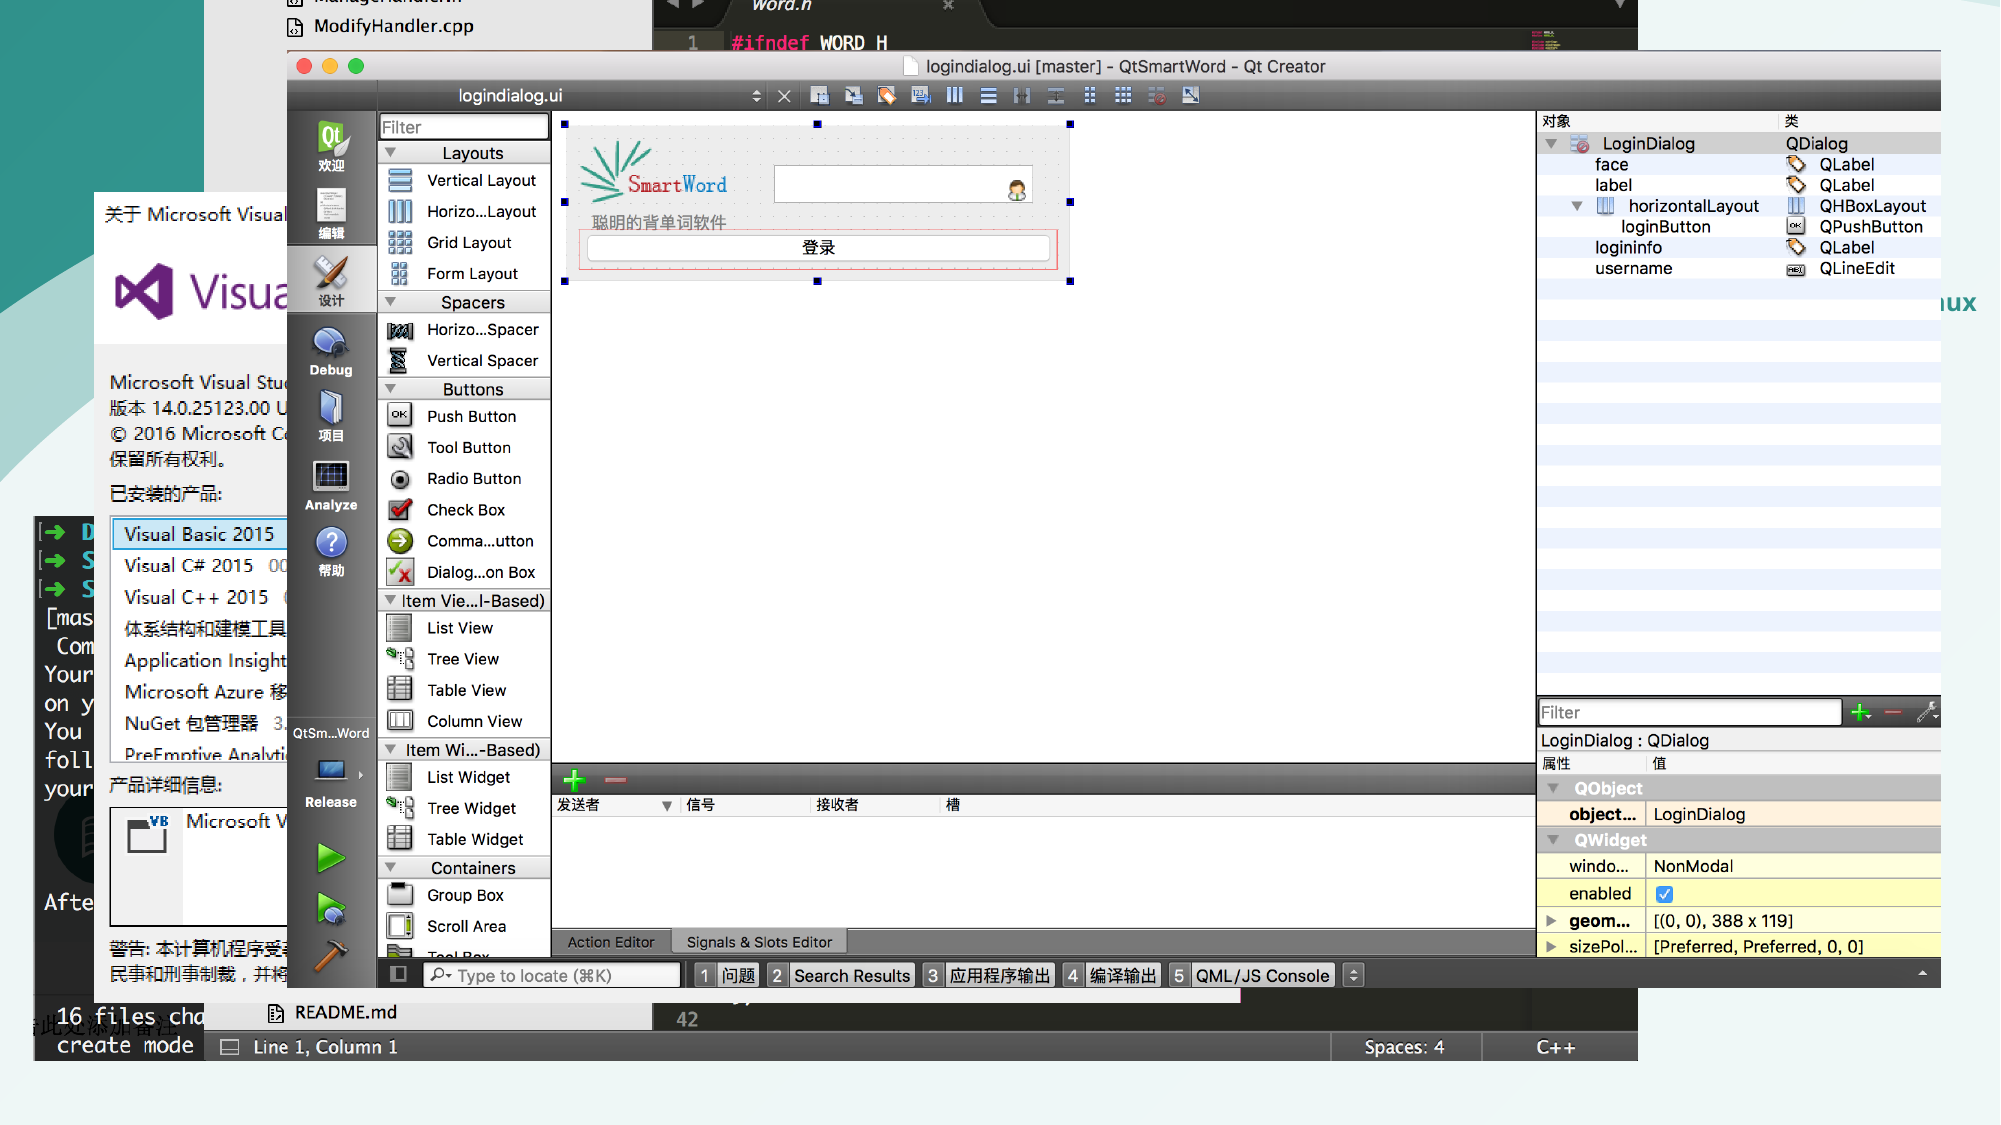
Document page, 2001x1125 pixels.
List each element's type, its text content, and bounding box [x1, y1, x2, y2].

picture [33, 0, 1941, 1061]
list 03 制作过程 [1638, 41, 1955, 162]
text_box Qt 5.6 For Windows, MacOS, Linux [1941, 247, 1993, 328]
